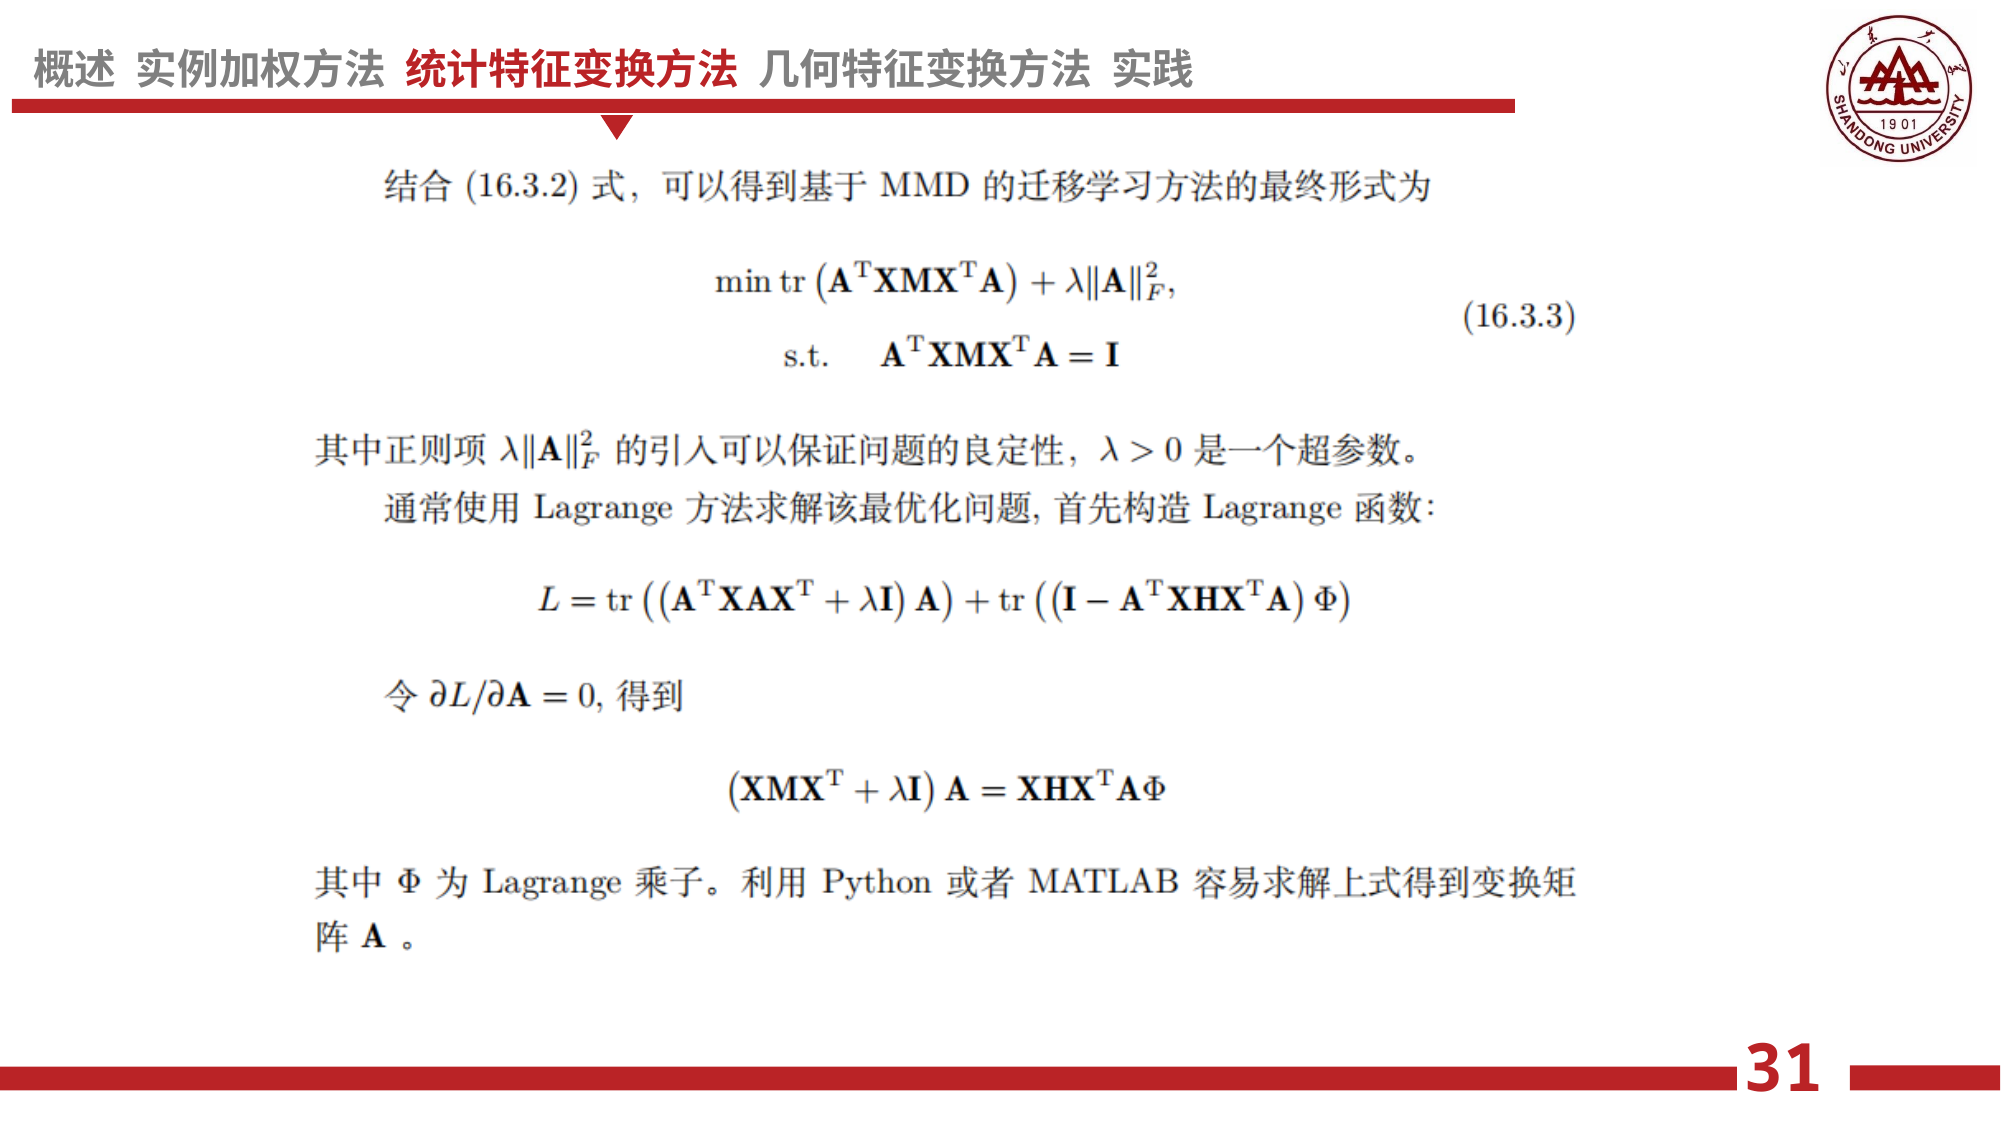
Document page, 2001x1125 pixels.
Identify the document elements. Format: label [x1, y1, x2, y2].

picture [308, 147, 1597, 959]
picture [1820, 9, 1977, 167]
